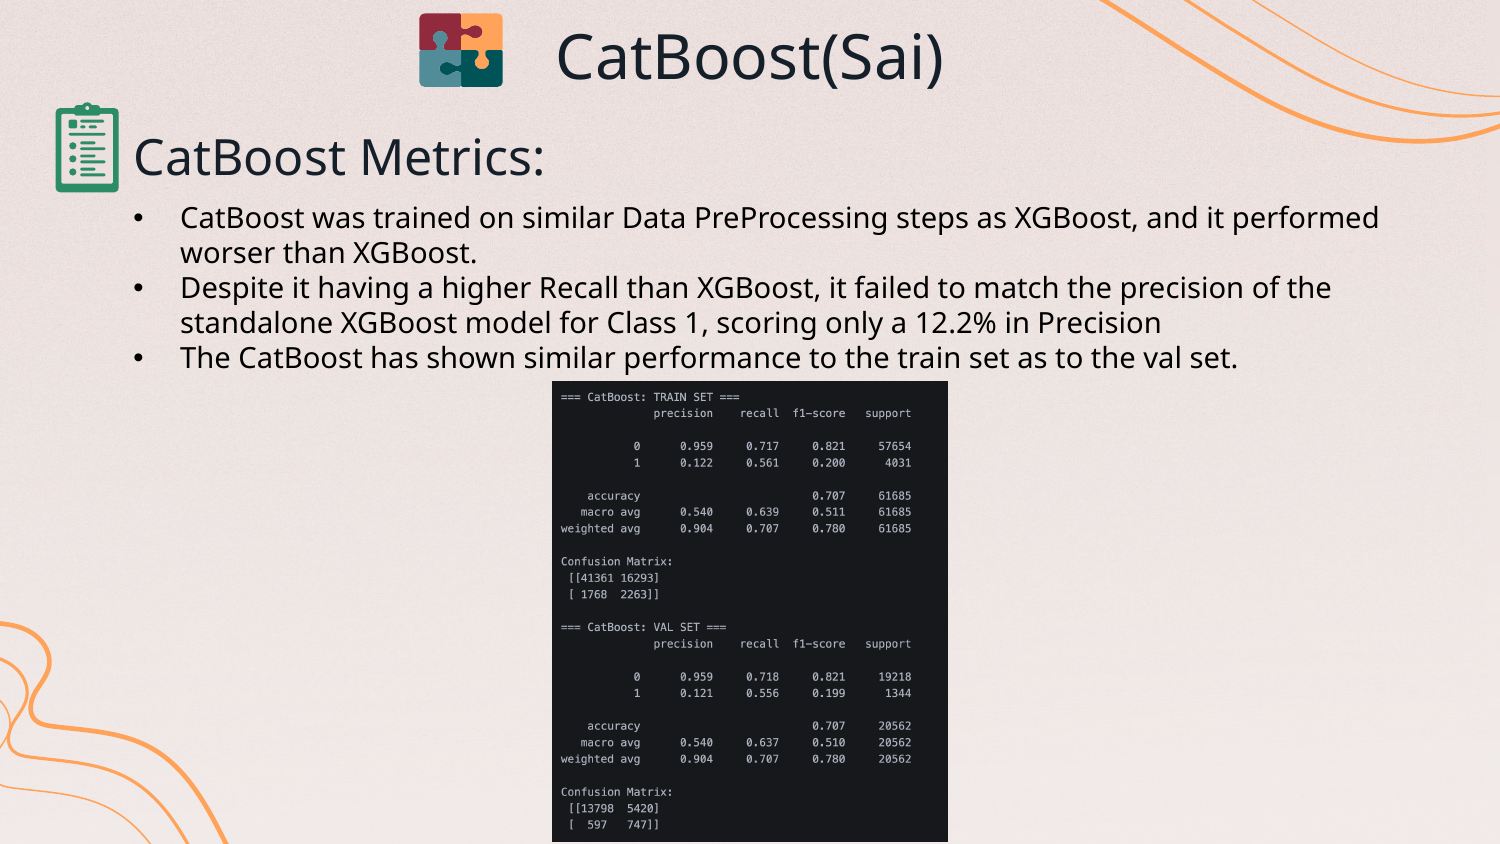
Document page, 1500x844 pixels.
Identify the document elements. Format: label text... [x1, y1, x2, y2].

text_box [419, 13, 504, 88]
text_box CatBoost was trained on similar Data PreProcessing steps as XGBoost, and it performed worser than XGBoost. Despite it having a higher Recall than XGBoost, it failed to match the precision of the standalone XGBoost model for Class 1, scoring only a 12.2% in Precision The CatBoost has shown similar performance to the train set as to the val set. [118, 192, 1493, 382]
title CatBoost(Sai) [118, 2, 1382, 97]
picture [552, 381, 948, 842]
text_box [55, 102, 119, 193]
text_box CatBoost Metrics: [124, 110, 1382, 192]
